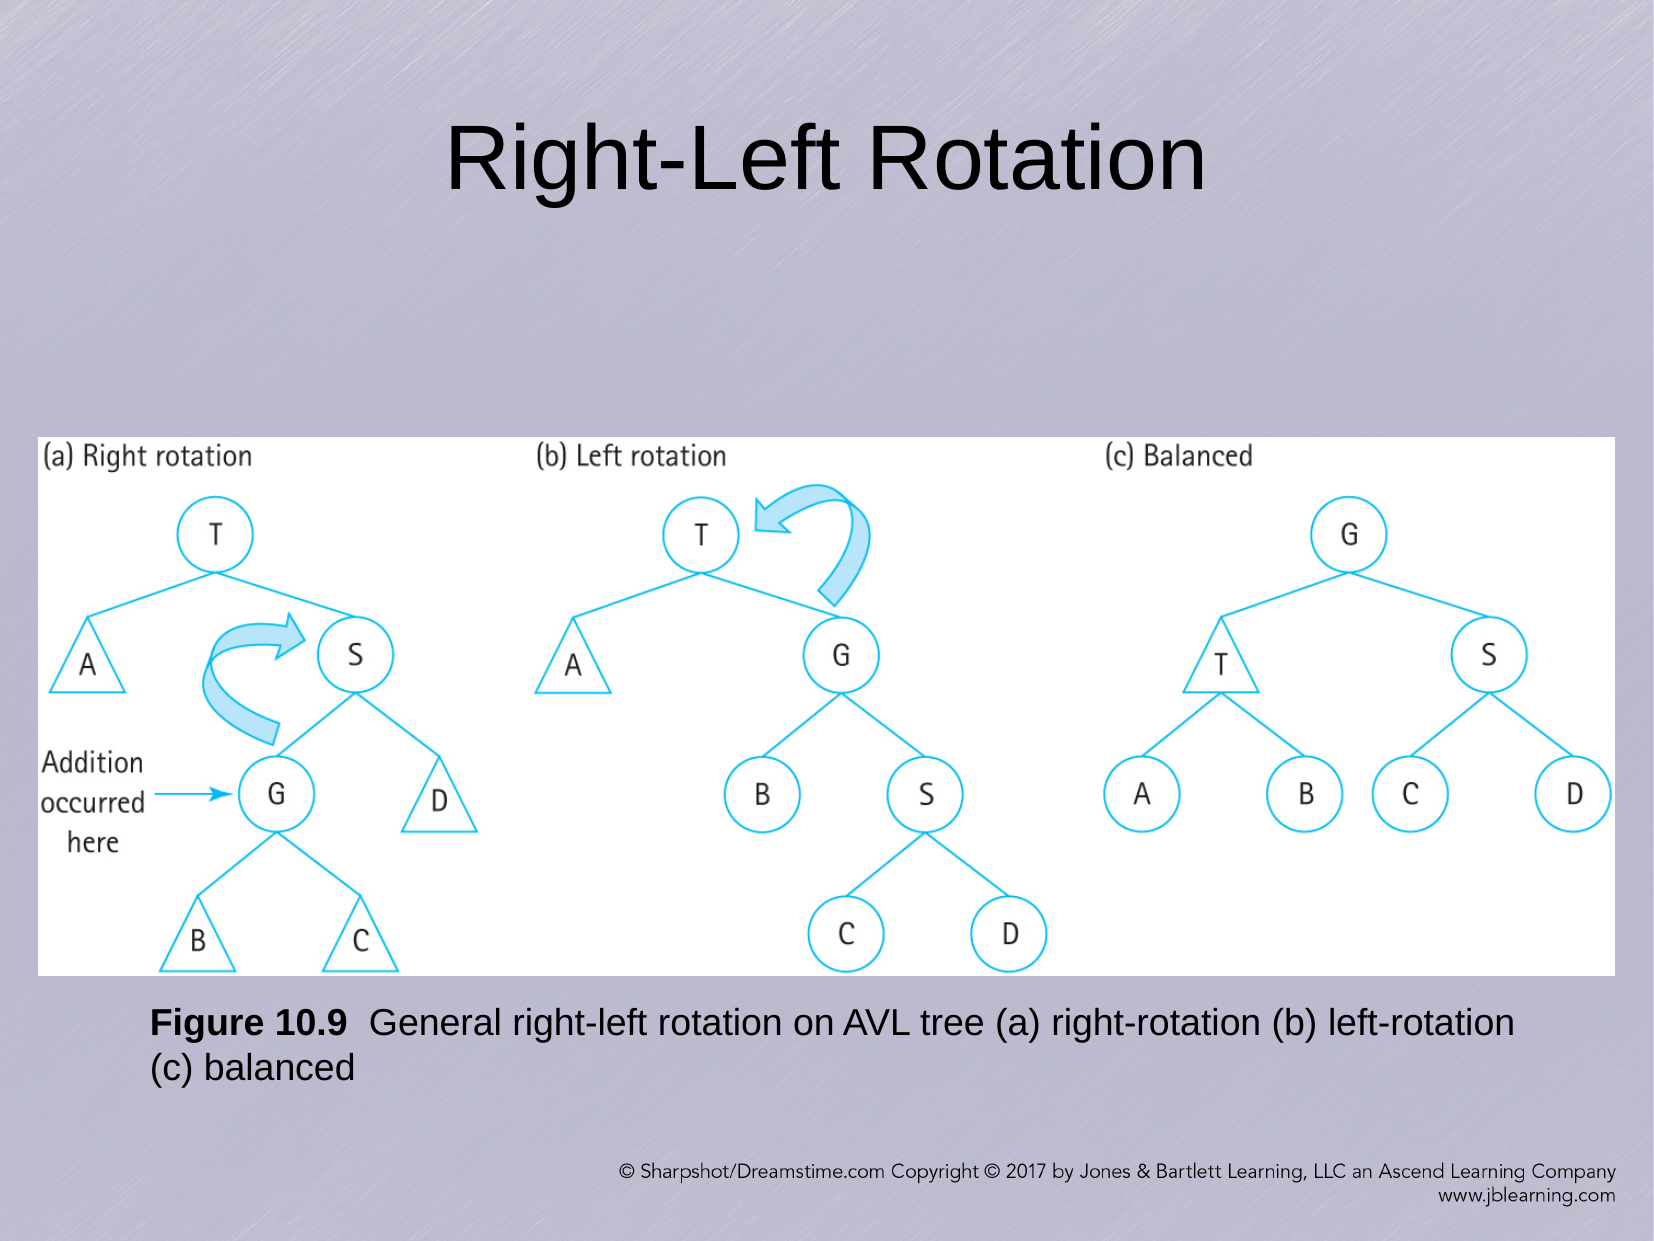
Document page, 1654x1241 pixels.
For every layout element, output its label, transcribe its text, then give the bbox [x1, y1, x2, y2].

text_box Figure 10.9 General right-left rotation on AVL tree (a) right-rotation (b) left-rotation (c) balanced [0, 998, 1654, 1095]
text_box Right-Left Rotation [82, 49, 1571, 257]
picture [0, 0, 1654, 998]
picture [0, 1095, 1654, 1241]
